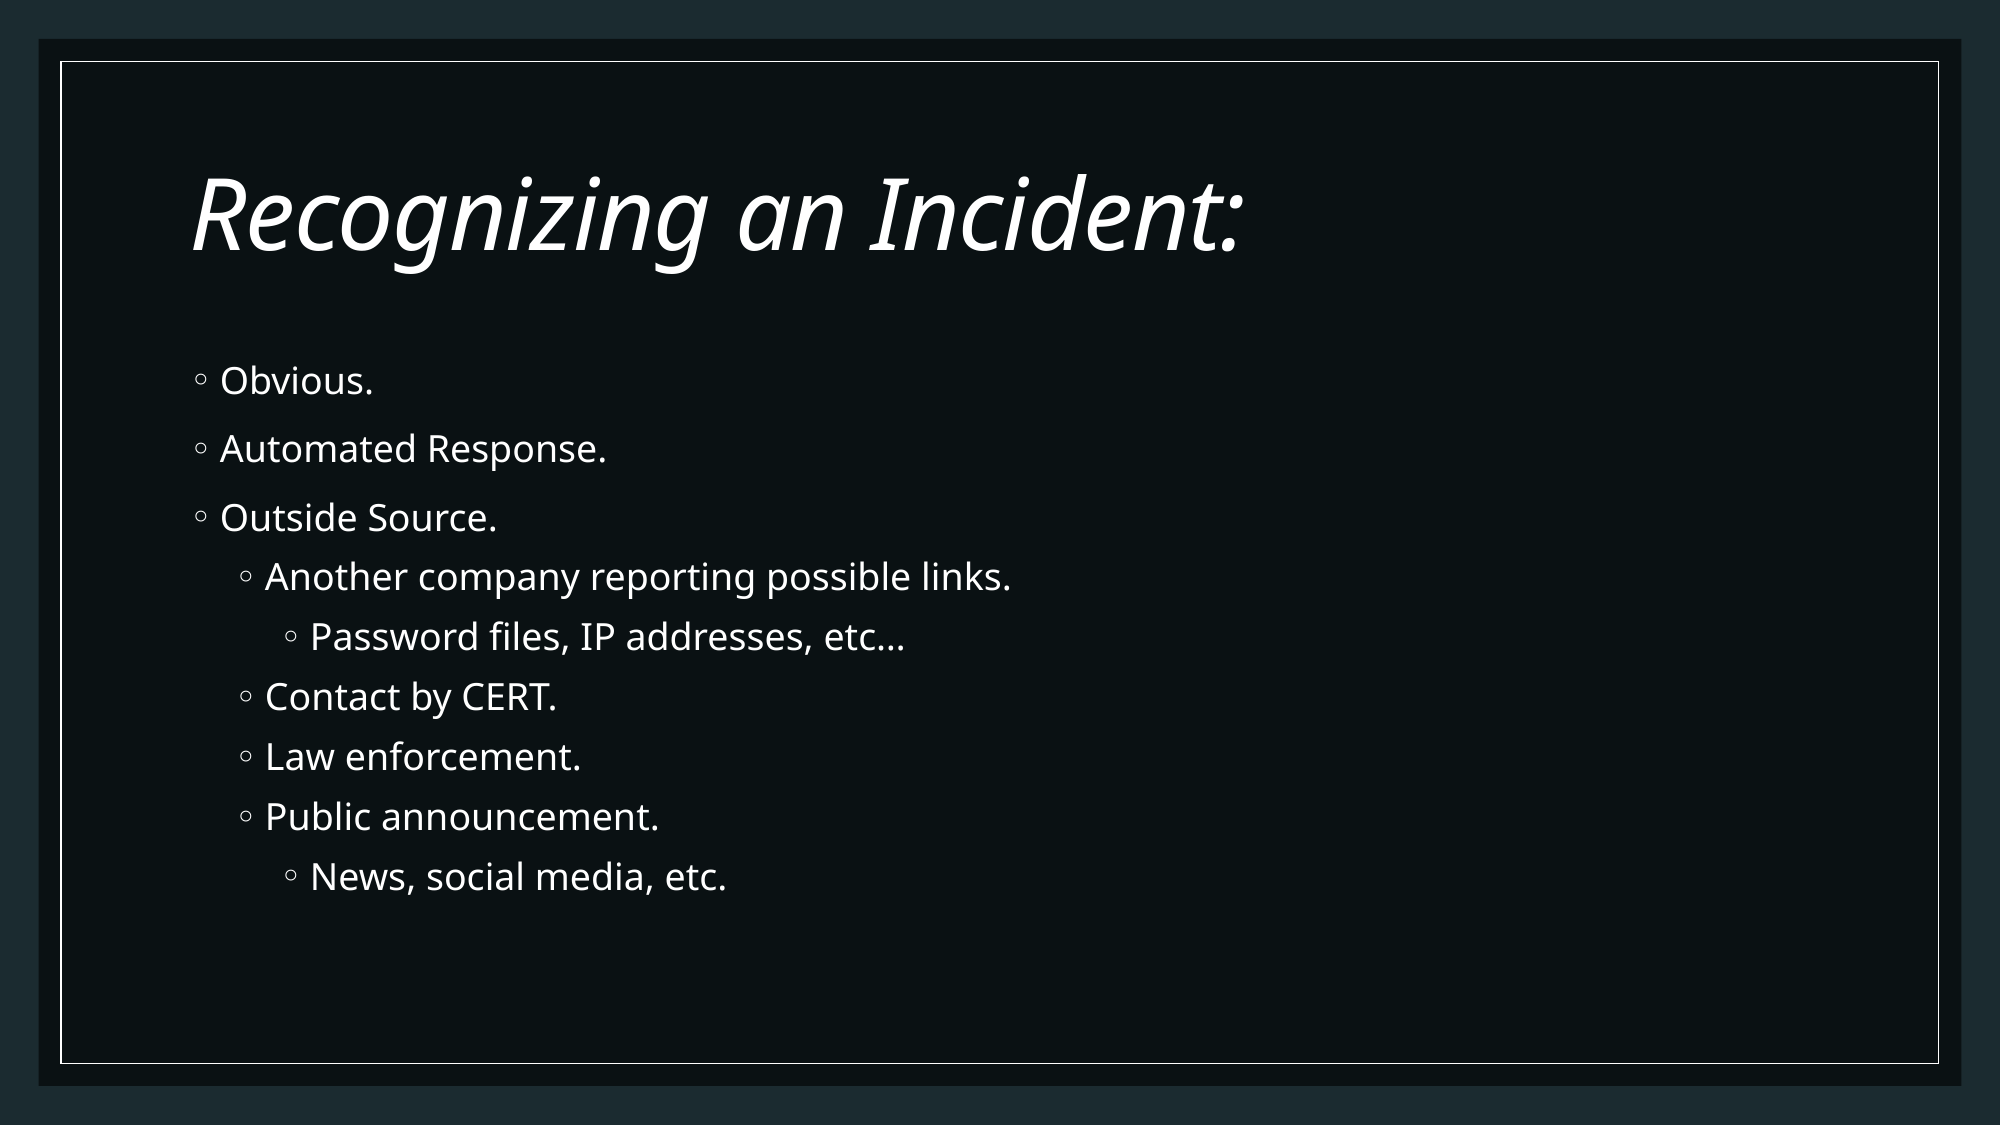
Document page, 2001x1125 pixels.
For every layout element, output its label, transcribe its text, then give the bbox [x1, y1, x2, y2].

list Obvious. Automated Response. Outside Source. Another company reporting possible links. Password files, IP addresses, etc… Contact by CERT. Law enforcement. Public announcement. News, social media, etc. [174, 345, 1825, 977]
title Recognizing an Incident: [174, 105, 1825, 331]
